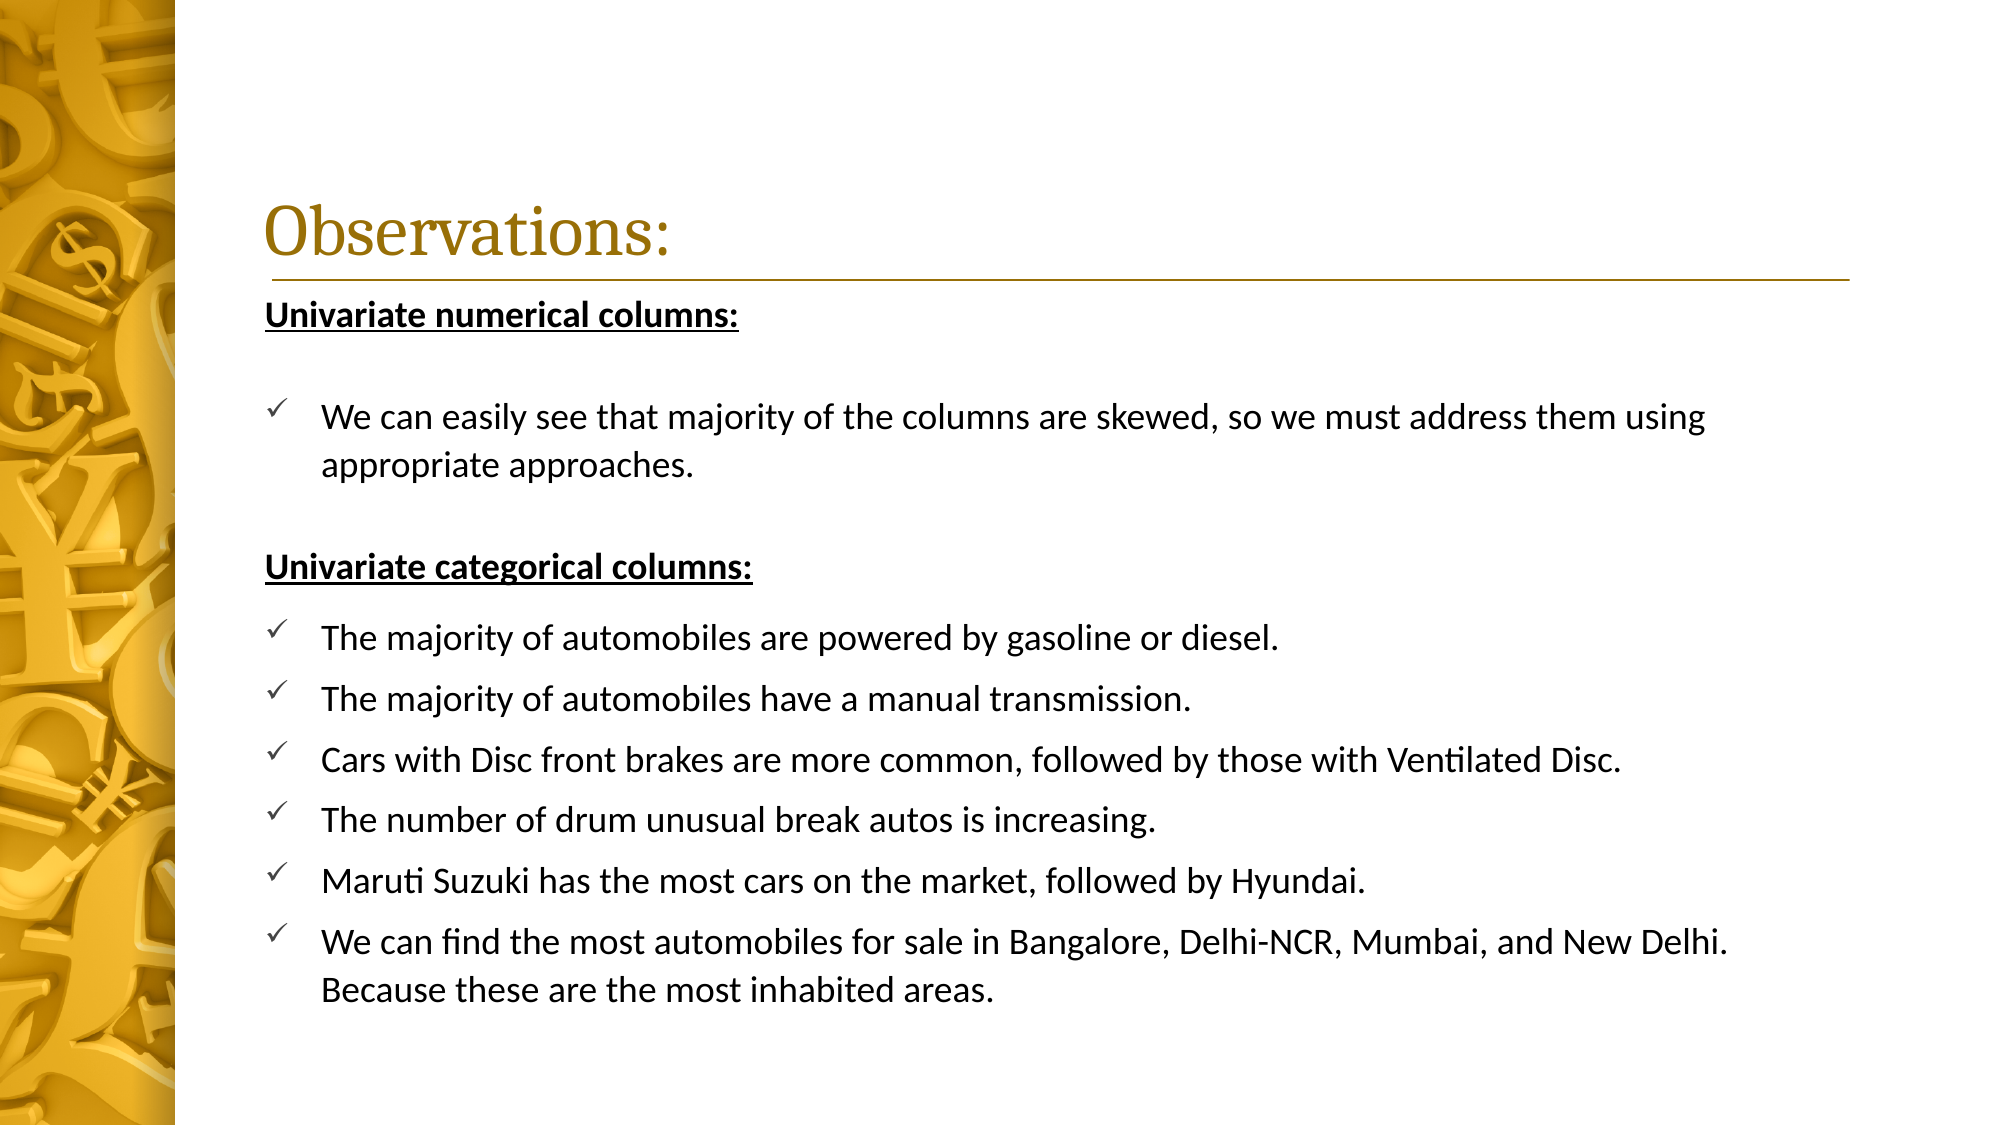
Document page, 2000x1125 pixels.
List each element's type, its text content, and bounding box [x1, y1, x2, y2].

list Univariate numerical columns: We can easily see that majority of the columns are skewed, so we must address them using appropriate approaches. Univariate categorical columns: The majority of automobiles are powered by gasoline or diesel. The majority of automobiles have a manual transmission. Cars with Disc front brakes are more common, followed by those with Ventilated Disc. The number of drum unusual break autos is increasing. Maruti Suzuki has the most cars on the market, followed by Hyundai. We can find the most automobiles for sale in Bangalore, Delhi-NCR, Mumbai, and New Delhi. Because these are the most inhabited areas. [249, 278, 1863, 1094]
picture [0, 0, 175, 1125]
title Observations: [249, 184, 1863, 278]
